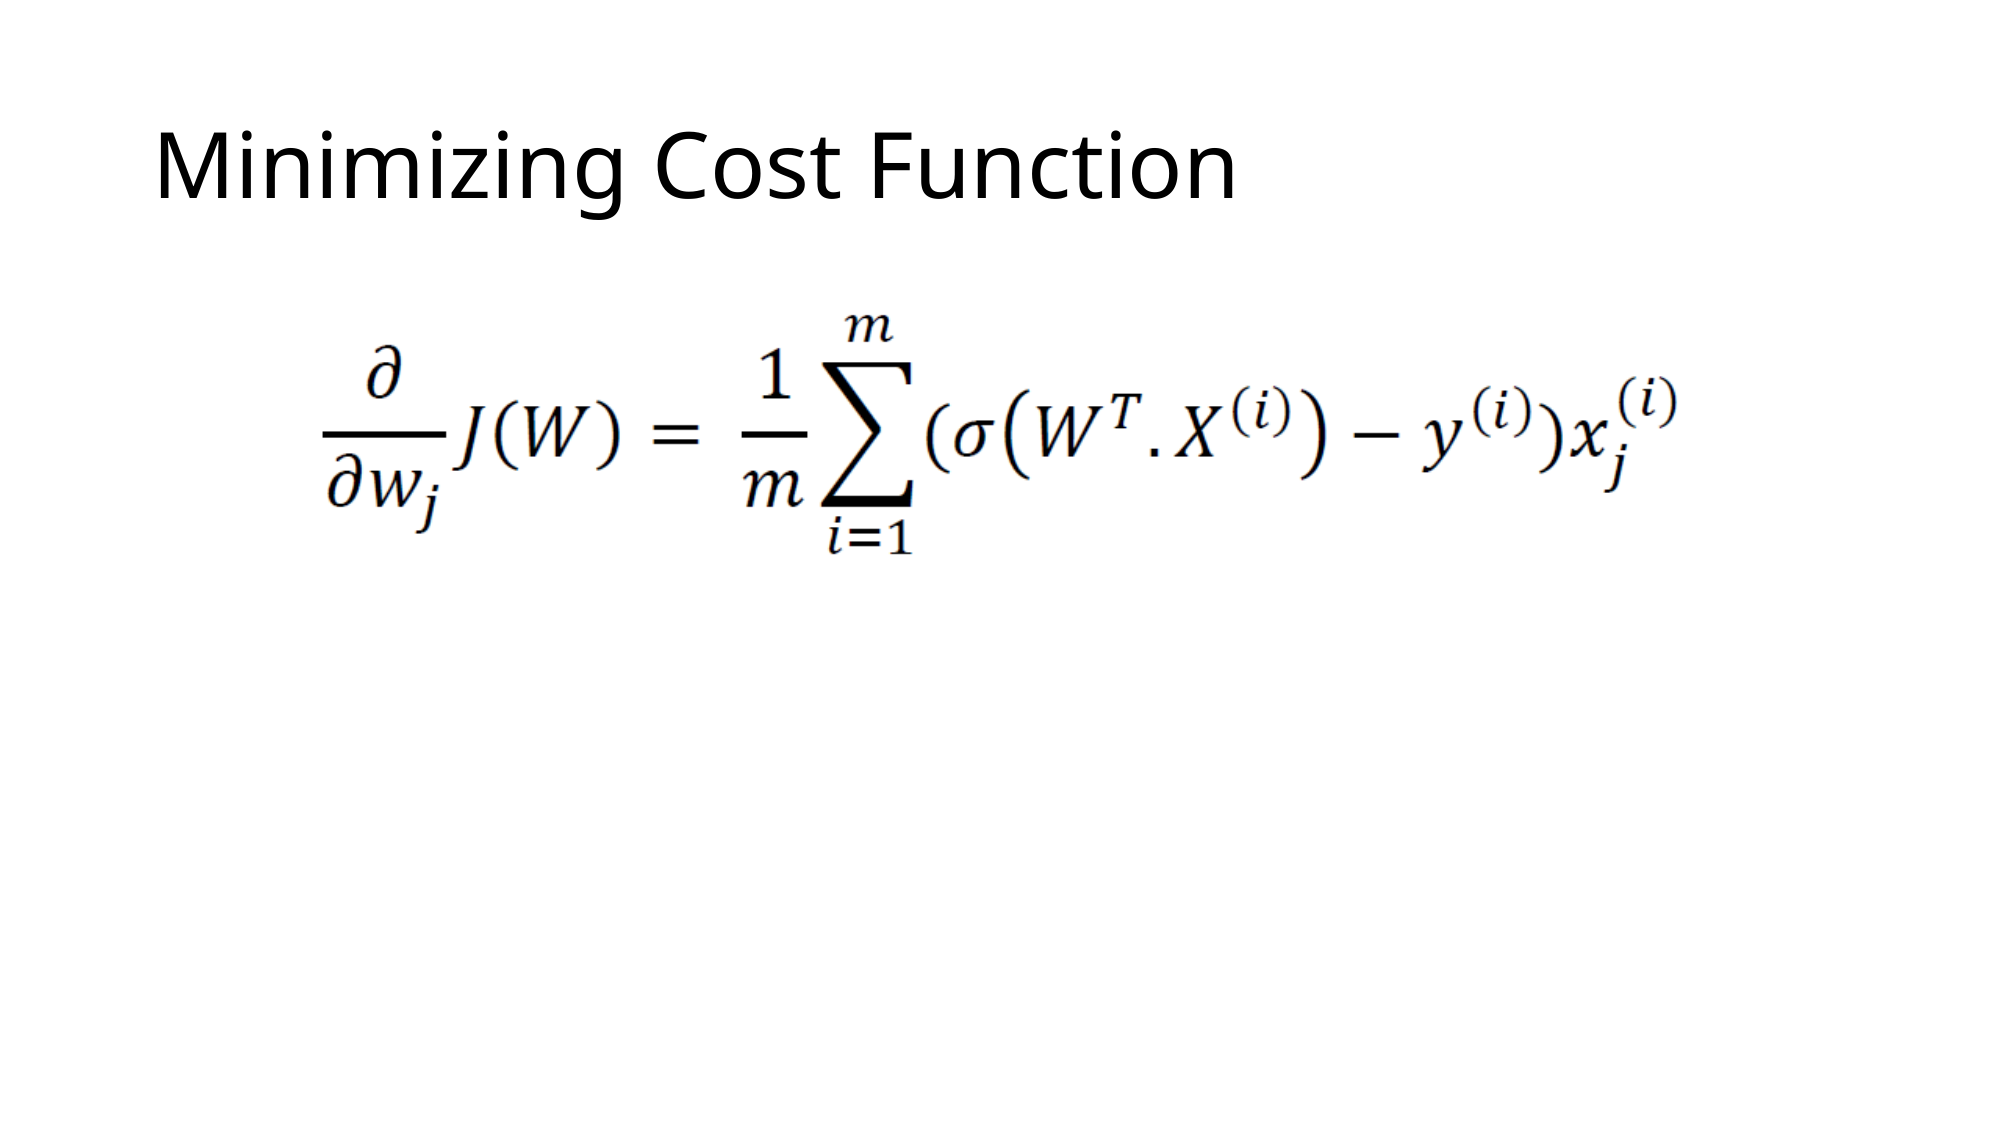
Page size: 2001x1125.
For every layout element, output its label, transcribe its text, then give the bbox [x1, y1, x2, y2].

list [301, 306, 1699, 581]
title Minimizing Cost Function [137, 59, 1863, 278]
